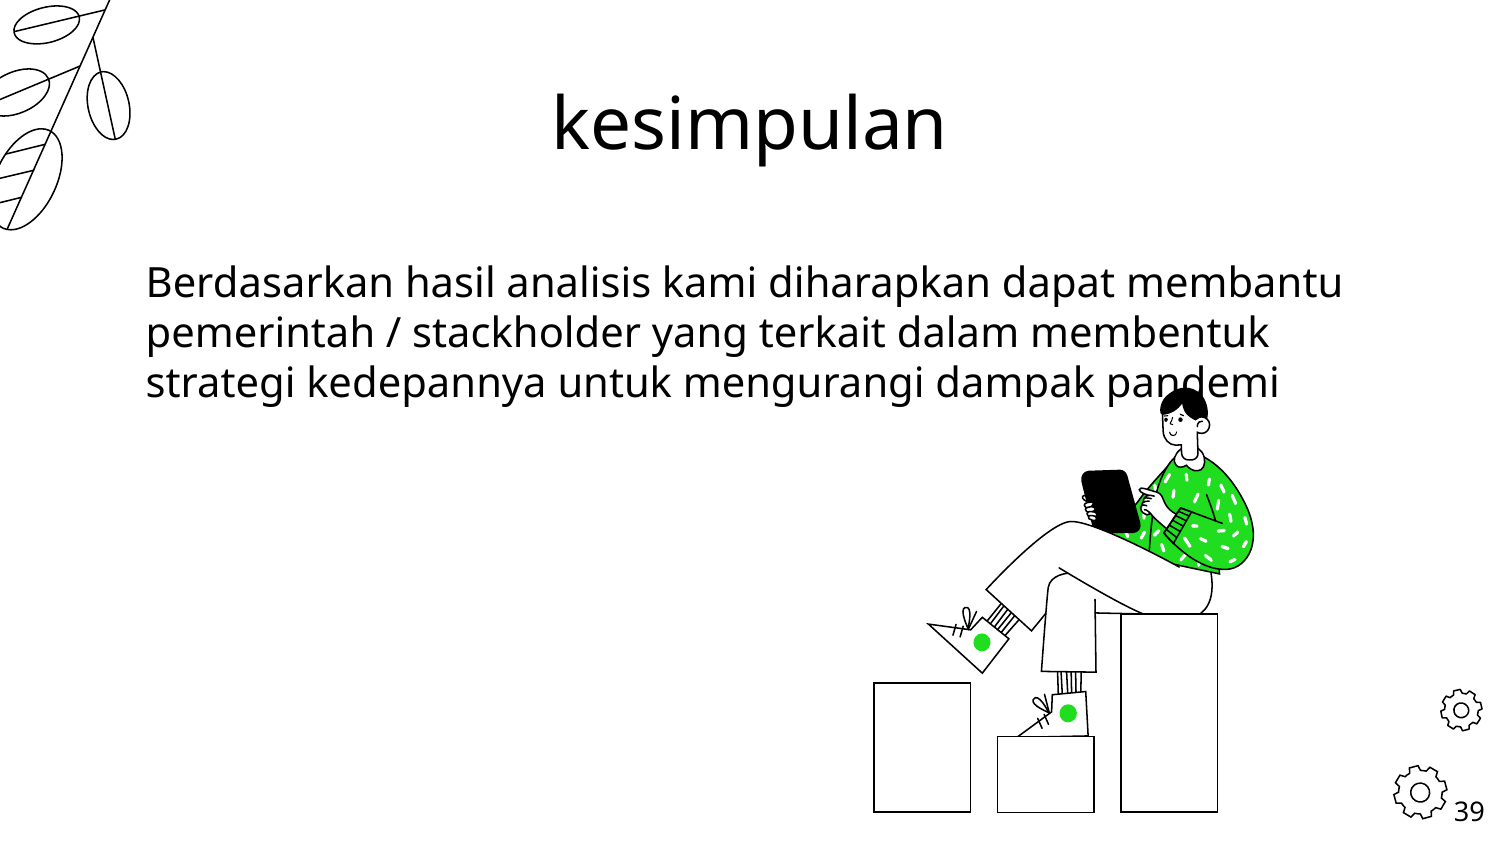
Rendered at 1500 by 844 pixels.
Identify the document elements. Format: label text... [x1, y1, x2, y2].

title kesimpulan [118, 72, 1382, 167]
text_box Berdasarkan hasil analisis kami diharapkan dapat membantu pemerintah / stackholder yang terkait dalam membentuk strategi kedepannya untuk mengurangi dampak pandemi [130, 240, 1370, 421]
slide_number ‹#› [1410, 779, 1500, 844]
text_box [873, 387, 1267, 813]
